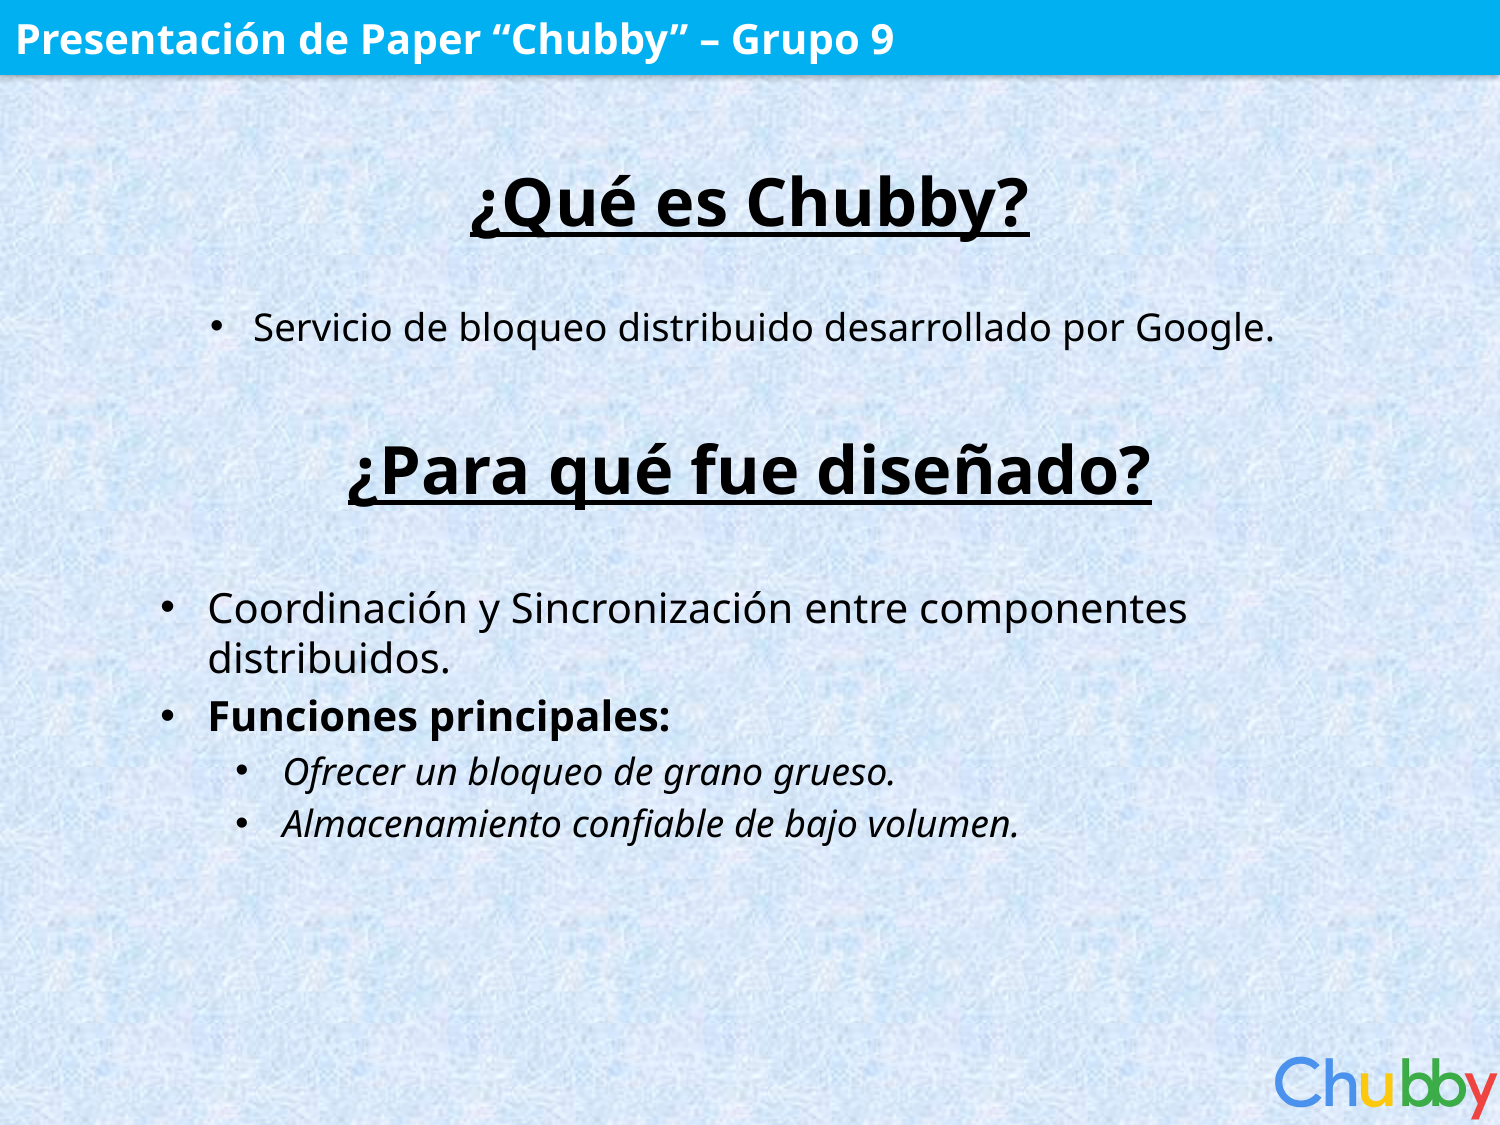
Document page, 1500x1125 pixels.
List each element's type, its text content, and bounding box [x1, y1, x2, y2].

subtitle Servicio de bloqueo distribuido desarrollado por Google. [195, 232, 1305, 387]
title ¿Qué es Chubby? [112, 120, 1388, 281]
picture [0, 76, 1500, 1125]
text_box Coordinación y Sincronización entre componentes distribuidos. Funciones principales: Ofrecer un bloqueo de grano grueso. Almacenamiento confiable de bajo volumen. [145, 505, 1355, 925]
text_box ¿Para qué fue diseñado? [112, 387, 1388, 549]
text_box Presentación de Paper “Chubby” – Grupo 9 [0, 0, 1500, 76]
